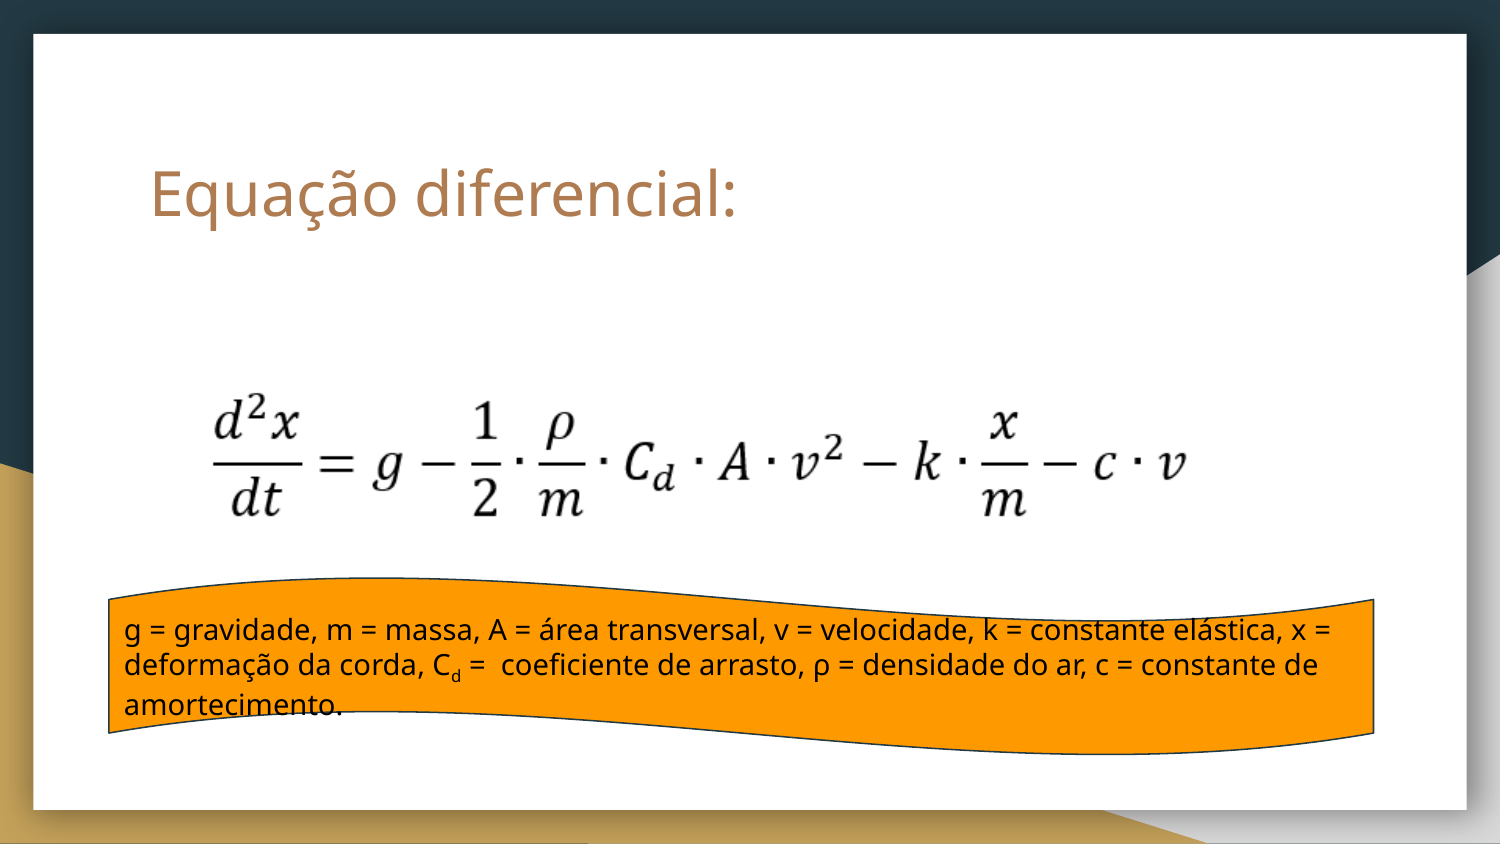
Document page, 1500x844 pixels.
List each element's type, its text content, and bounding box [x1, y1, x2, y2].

title Equação diferencial: [134, 138, 1366, 296]
text_box g = gravidade, m = massa, A = área transversal, v = velocidade, k = constante elástica, x = deformação da corda, Cd = coeficiente de arrasto, ρ = densidade do ar, c = constante de amortecimento. [108, 578, 1374, 755]
picture [189, 373, 1213, 562]
